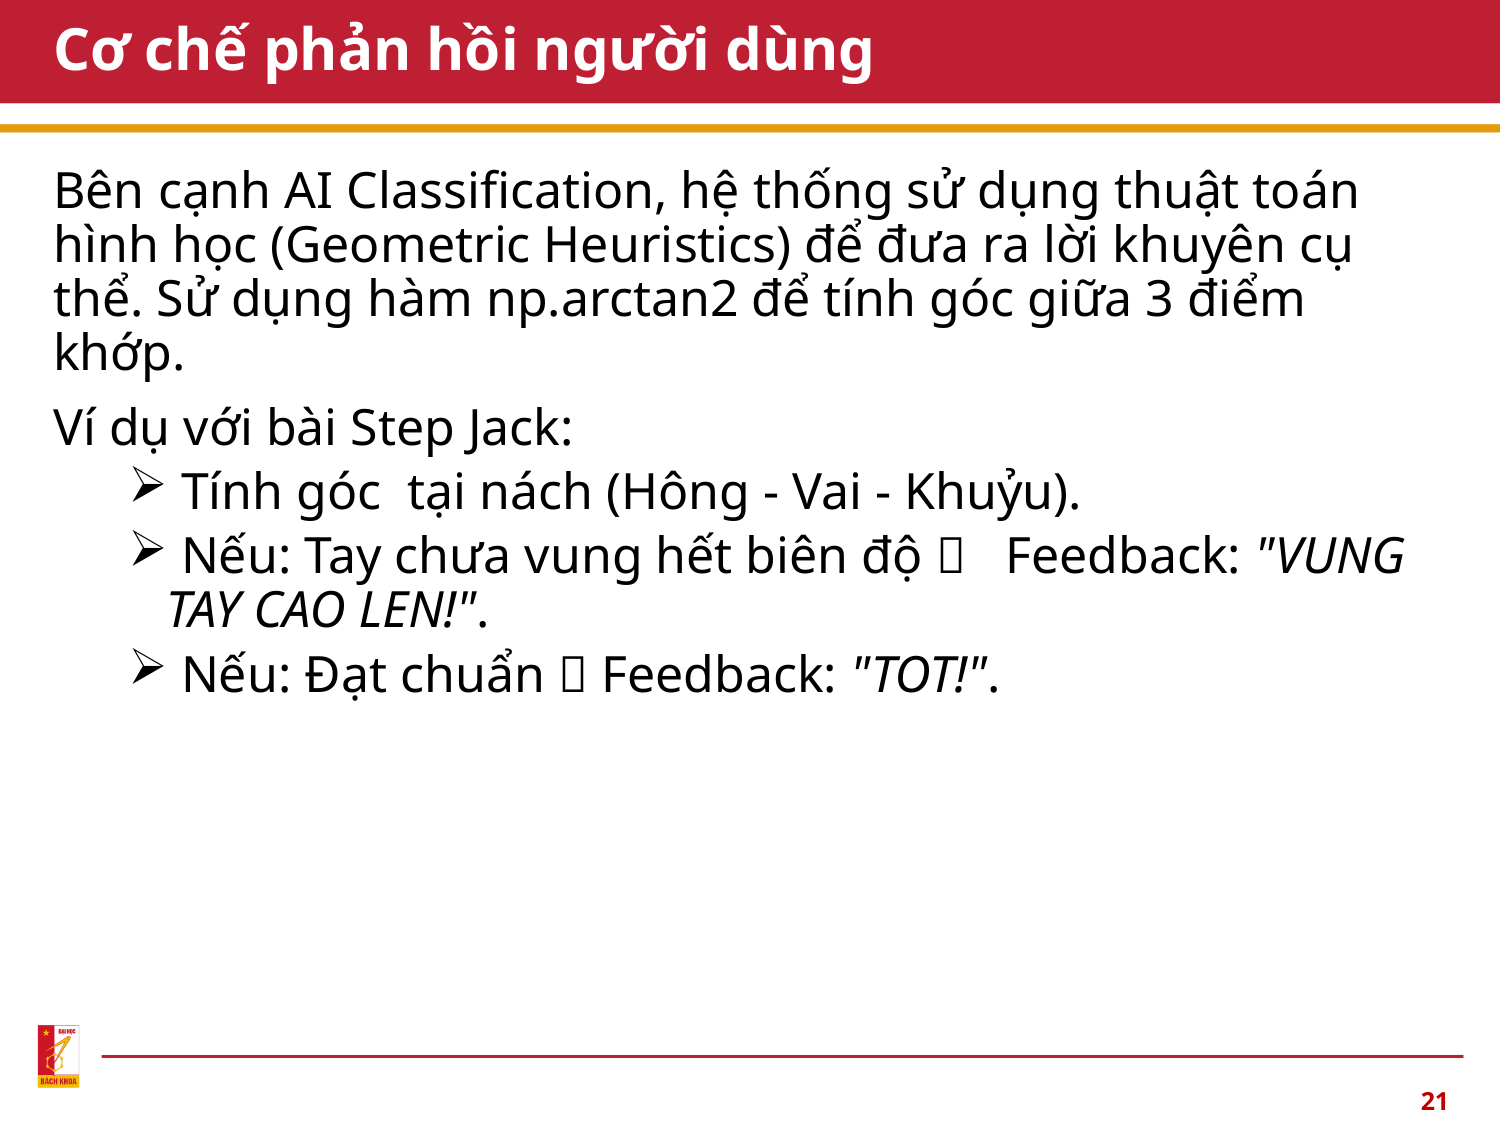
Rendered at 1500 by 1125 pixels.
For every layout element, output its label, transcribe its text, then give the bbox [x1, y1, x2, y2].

slide_number 21 [1126, 1078, 1464, 1125]
title Cơ chế phản hồi người dùng [38, 12, 1462, 87]
picture [0, 0, 1500, 1125]
